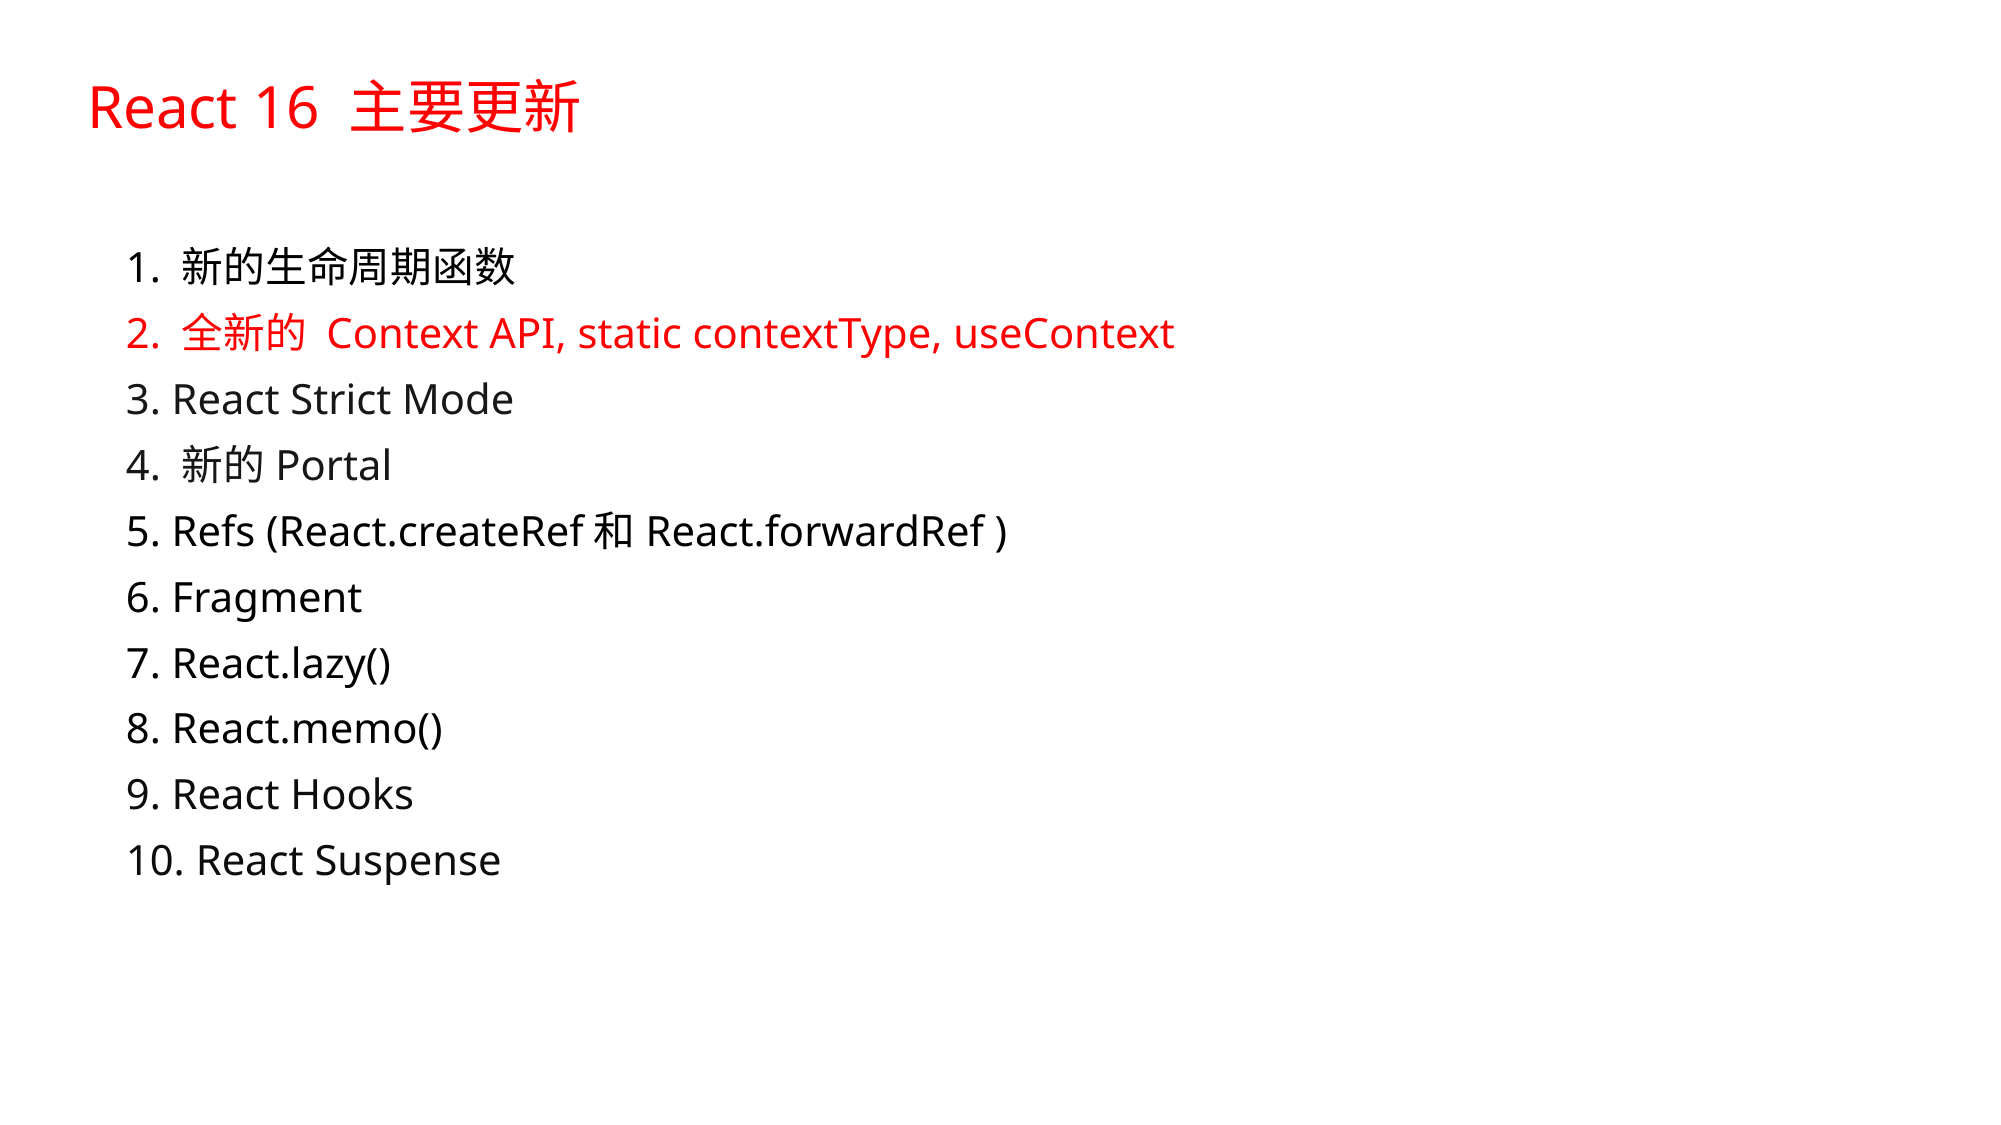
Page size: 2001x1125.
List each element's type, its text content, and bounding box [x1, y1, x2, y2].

title React 16 主要更新 [72, 47, 1798, 172]
list 1. 新的生命周期函数 2. 全新的 Context API, static contextType, useContext 3. React Strict Mode 4. 新的Portal 5. Refs (React.createRef和React.forwardRef ) 6. Fragment 7. React.lazy() 8. React.memo() 9. React Hooks 10. React Suspense [110, 239, 1929, 942]
